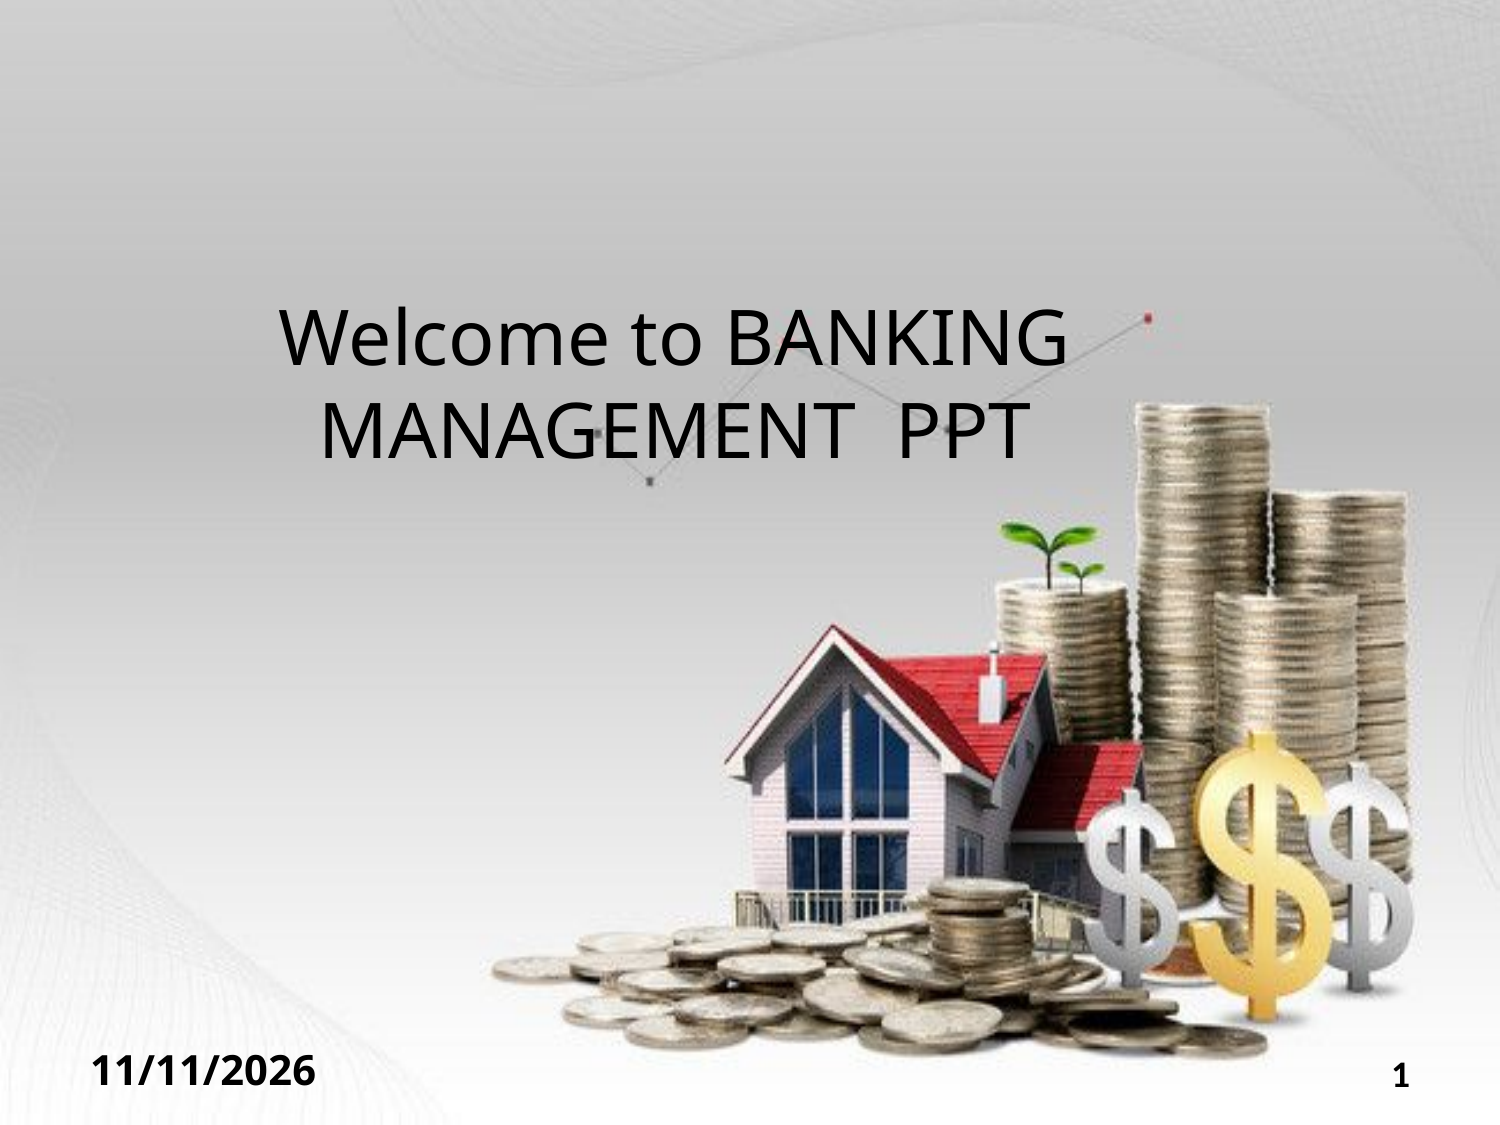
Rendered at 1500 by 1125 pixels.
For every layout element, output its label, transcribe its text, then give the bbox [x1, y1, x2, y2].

slide_number 1 [1074, 1042, 1425, 1103]
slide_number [75, 1042, 425, 1103]
title Welcome to BANKING MANAGEMENT PPT [0, 281, 1350, 482]
picture [0, 0, 1500, 1125]
